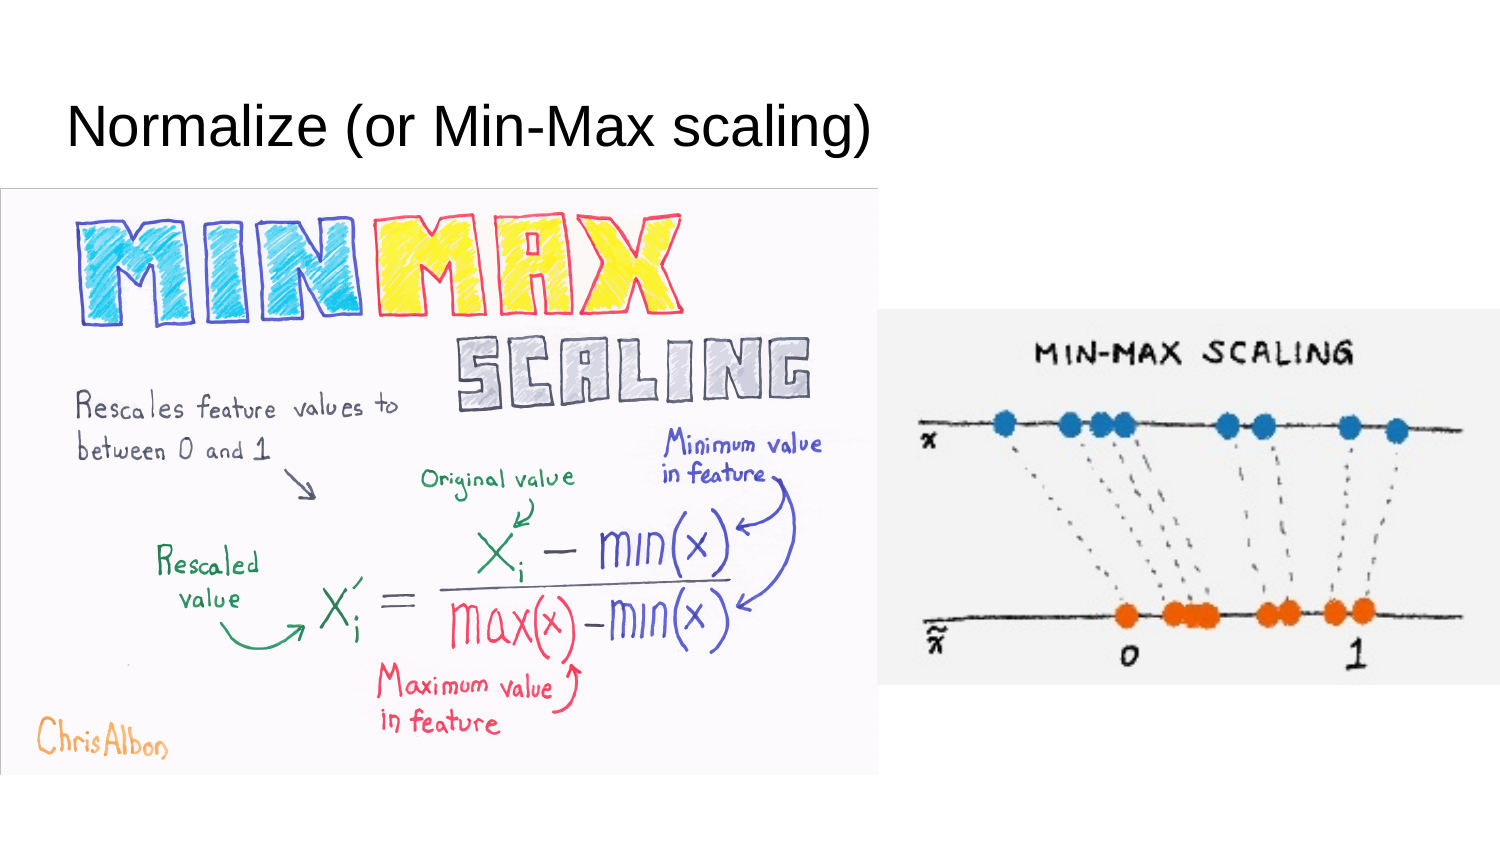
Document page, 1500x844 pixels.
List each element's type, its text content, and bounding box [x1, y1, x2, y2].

picture [0, 188, 1500, 775]
title Normalize (or Min-Max scaling) [51, 72, 1449, 167]
